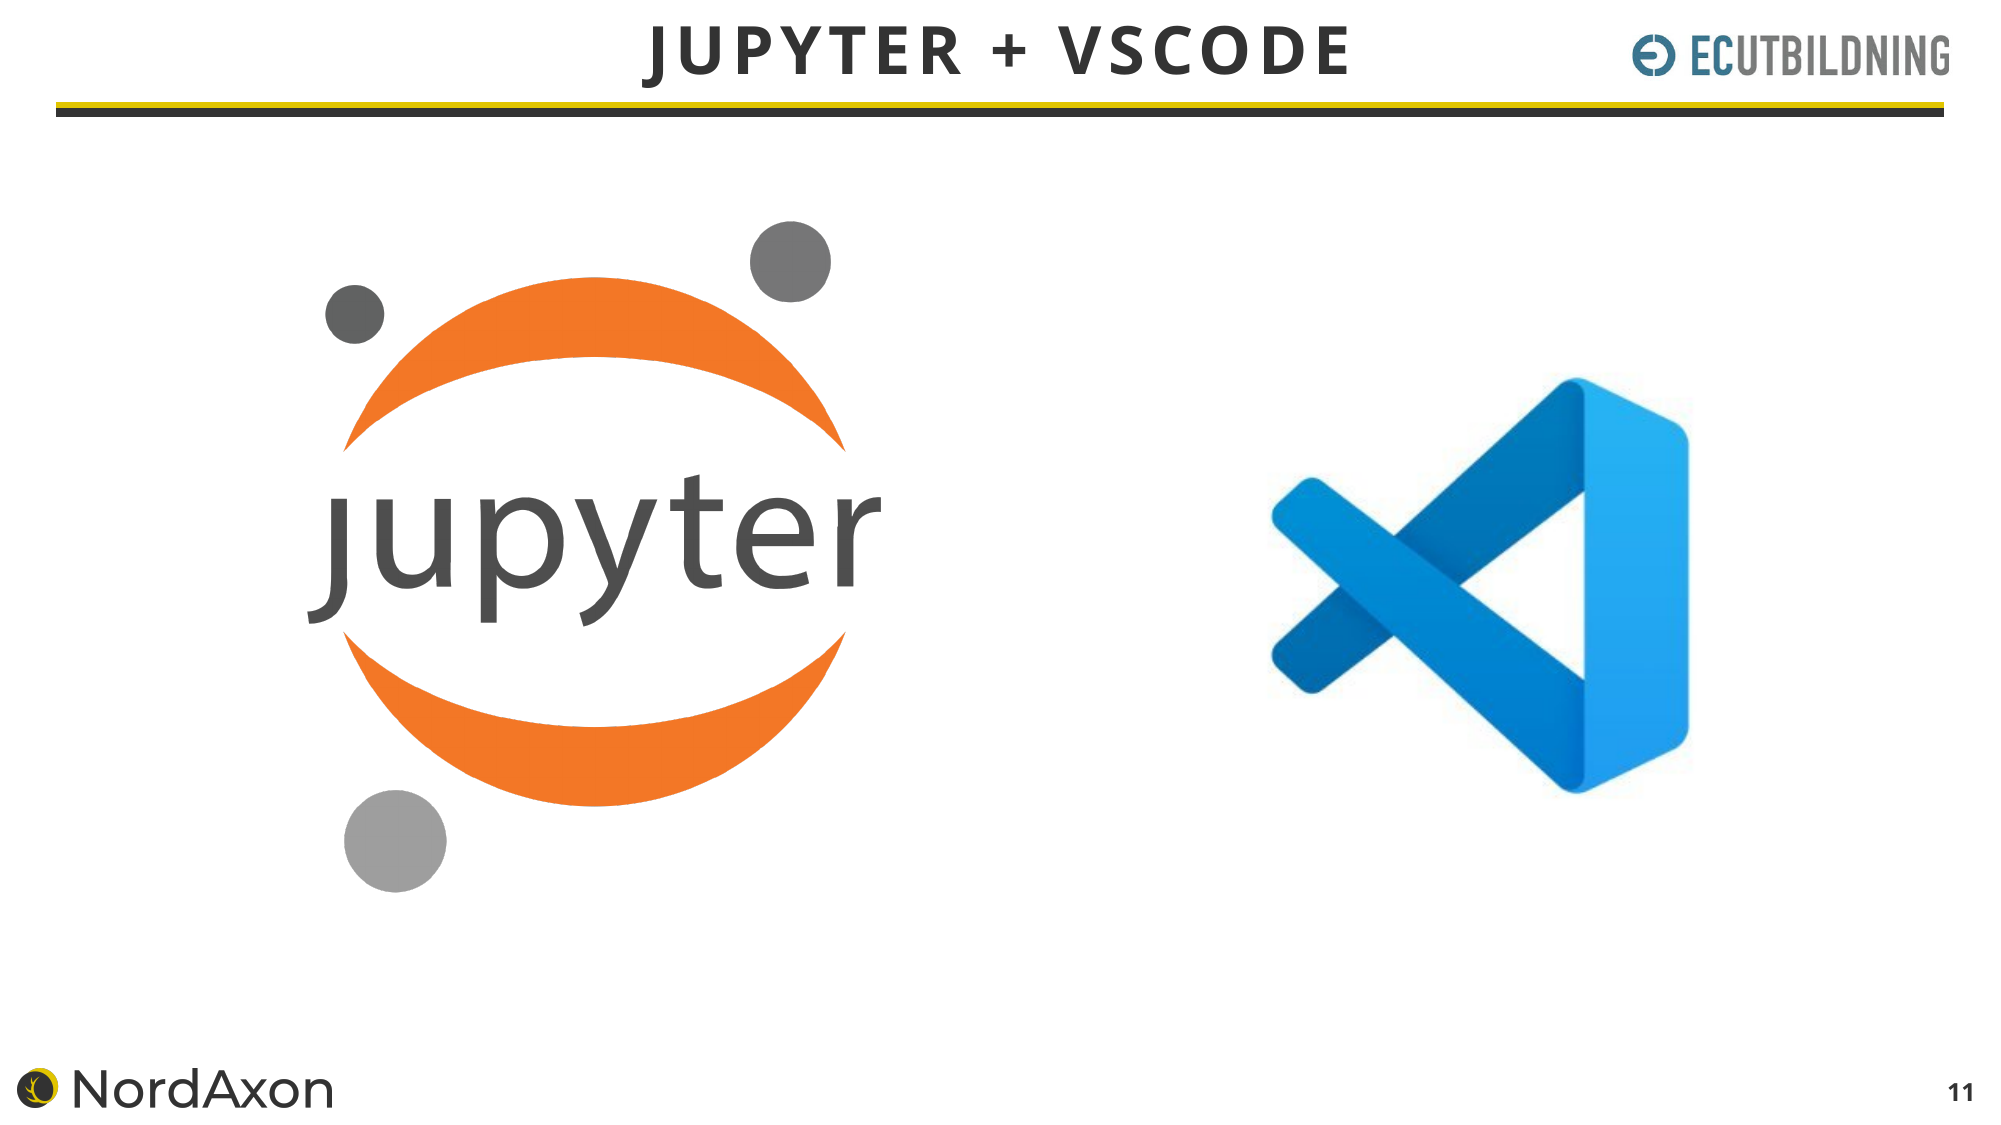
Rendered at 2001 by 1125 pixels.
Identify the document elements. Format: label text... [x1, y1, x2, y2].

list JUPYTER + VSCODE [0, 0, 2000, 107]
picture [1624, 20, 1962, 86]
picture [300, 212, 891, 897]
slide_number 11 [1922, 1063, 2000, 1123]
picture [17, 1068, 332, 1108]
picture [1168, 273, 1794, 899]
